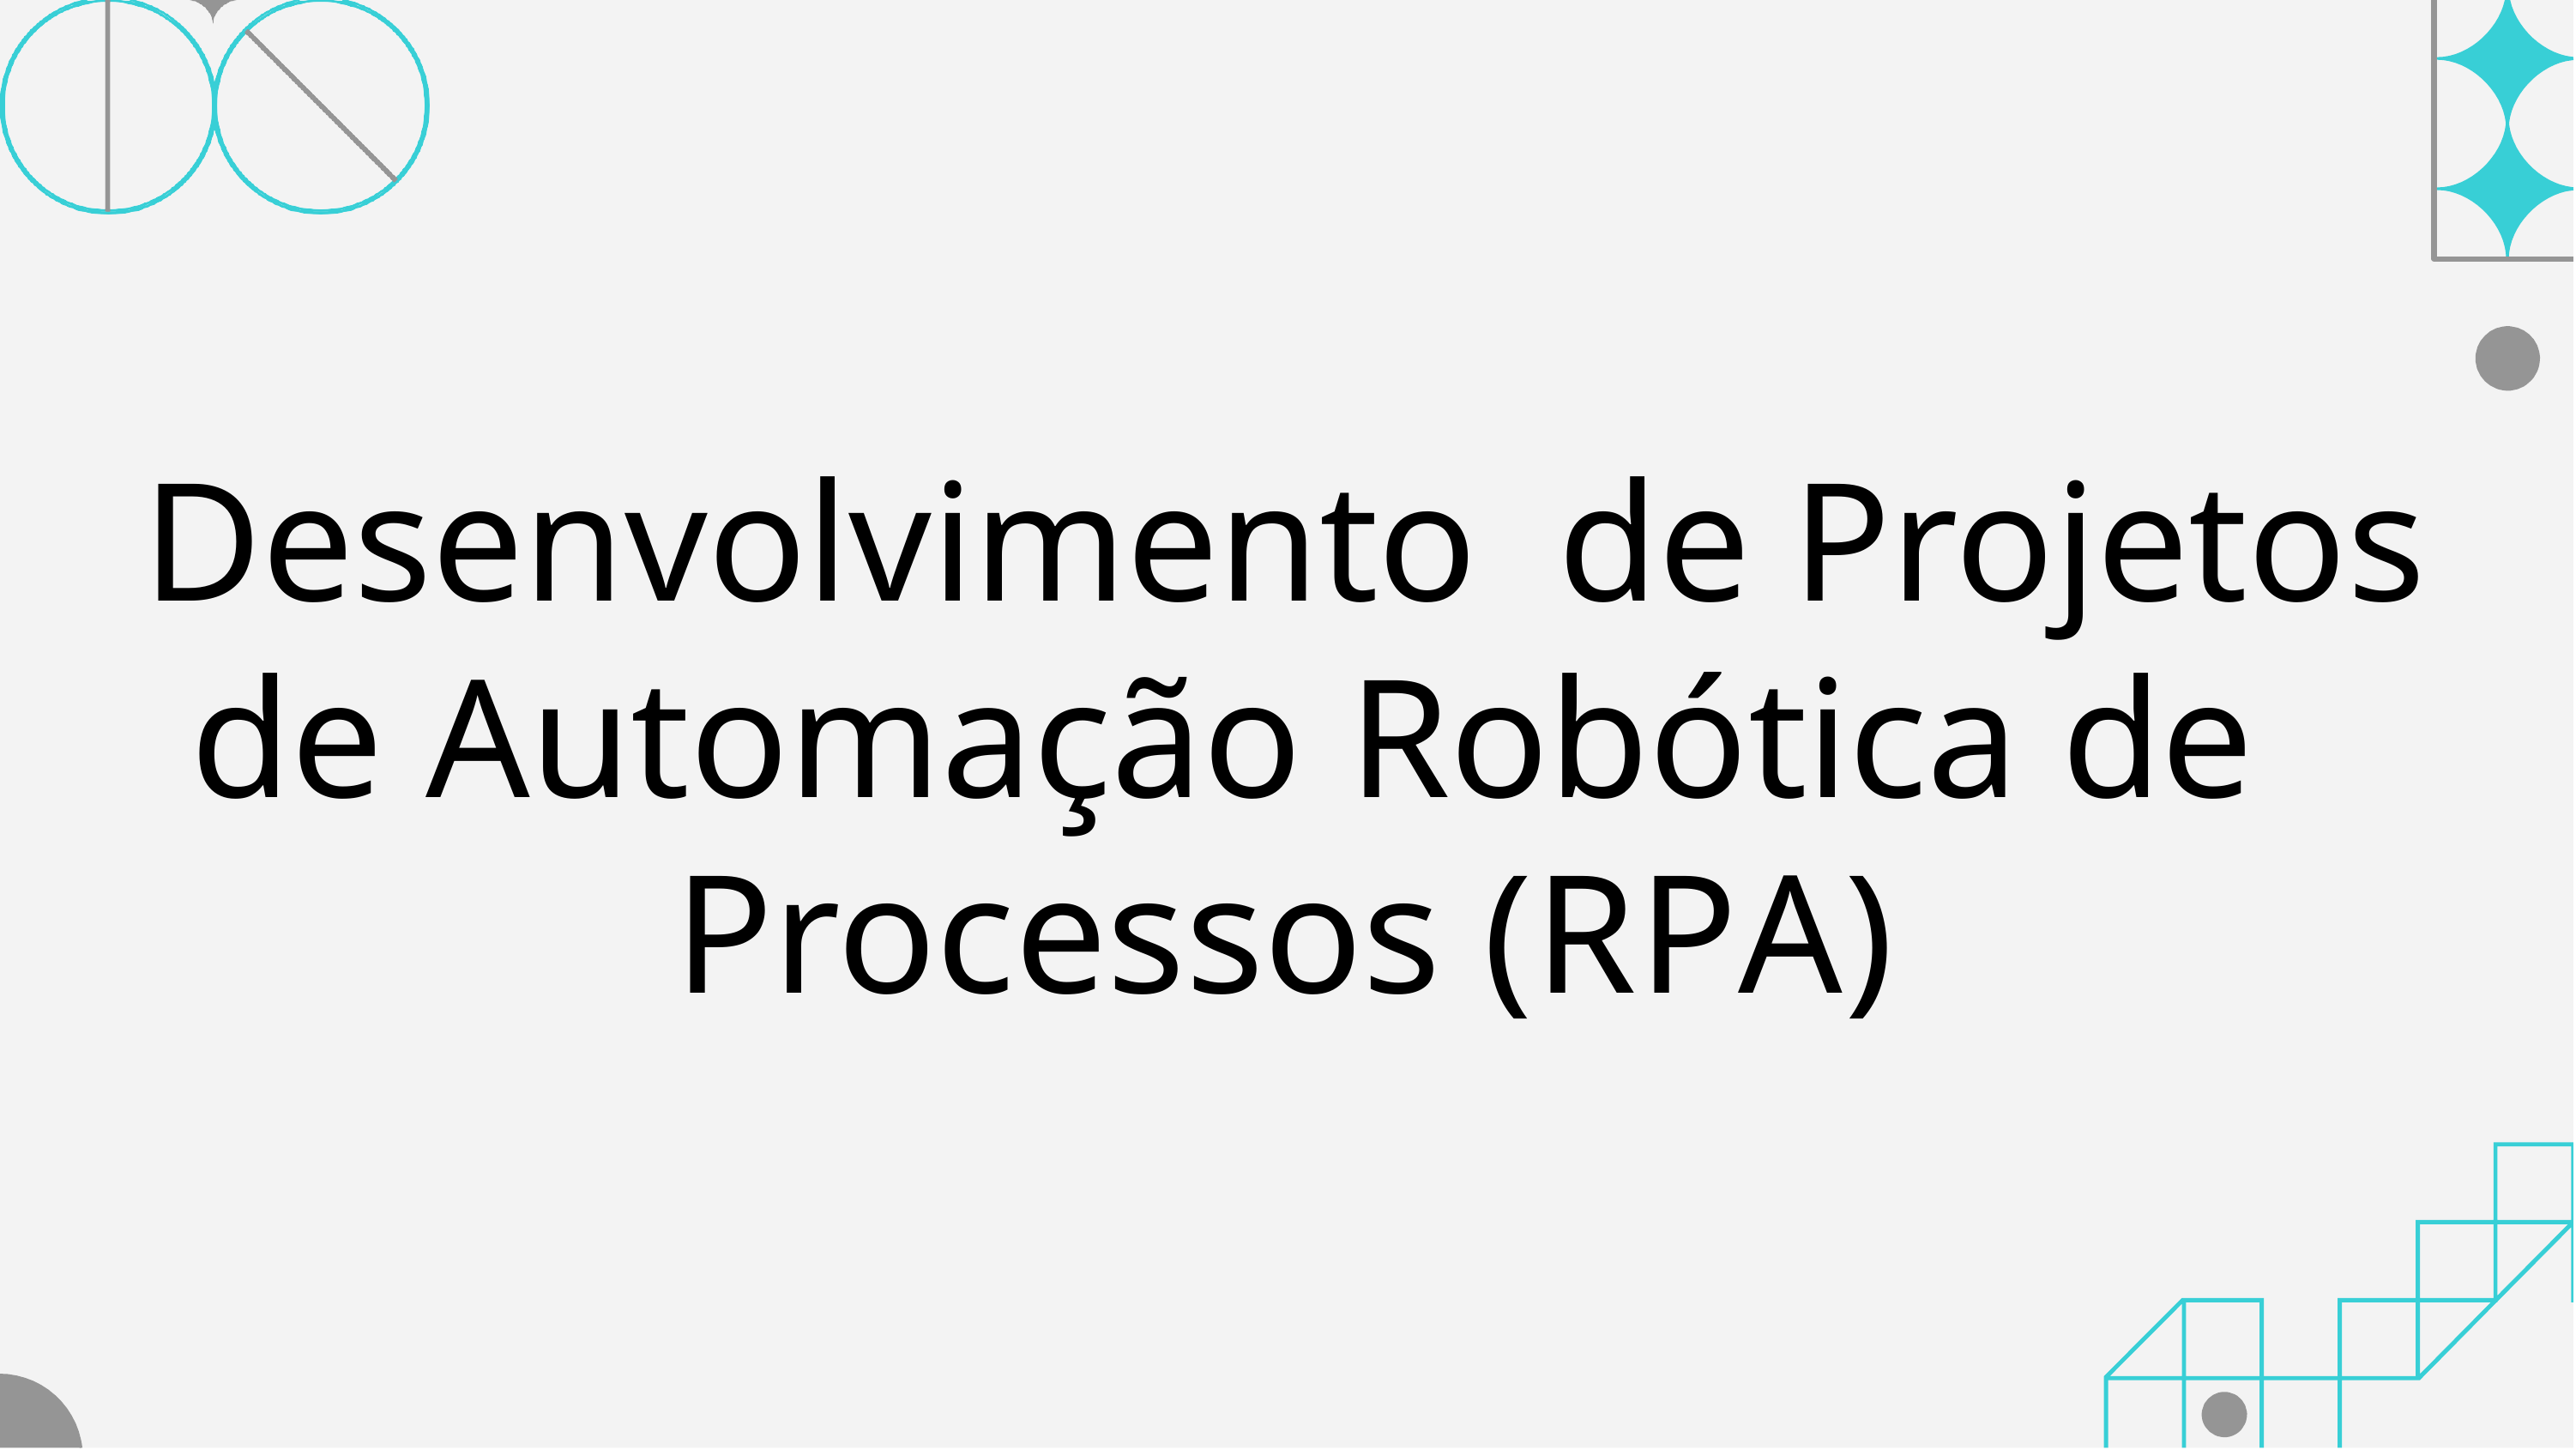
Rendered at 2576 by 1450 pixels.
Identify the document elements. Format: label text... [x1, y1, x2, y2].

picture [0, 0, 430, 214]
text_box Desenvolvimento de Projetos de Automação Robótica de Processos (RPA) [91, 436, 2476, 1027]
